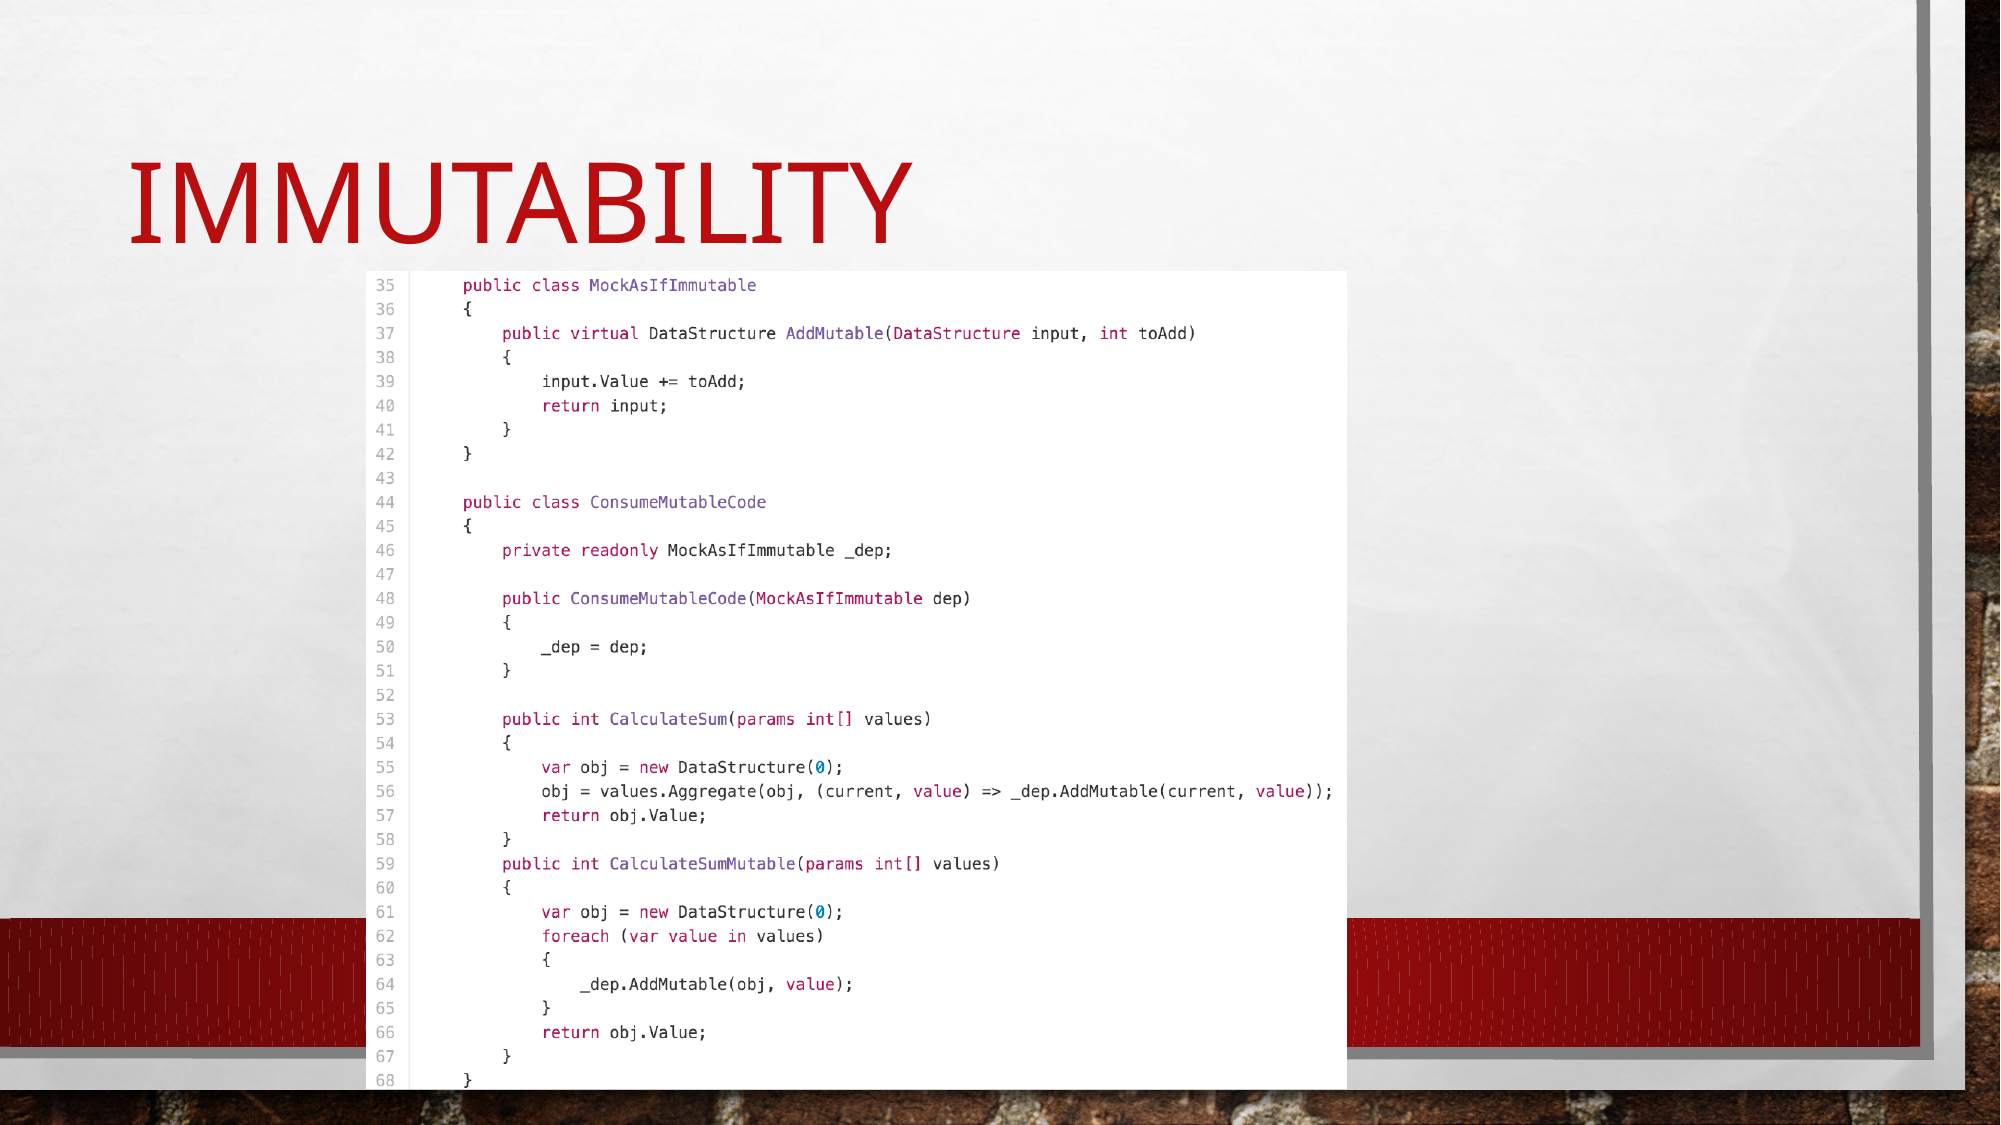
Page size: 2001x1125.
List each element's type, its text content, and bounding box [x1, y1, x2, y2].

picture [0, 0, 2000, 1125]
title IMMUTABILITY [112, 112, 1818, 302]
